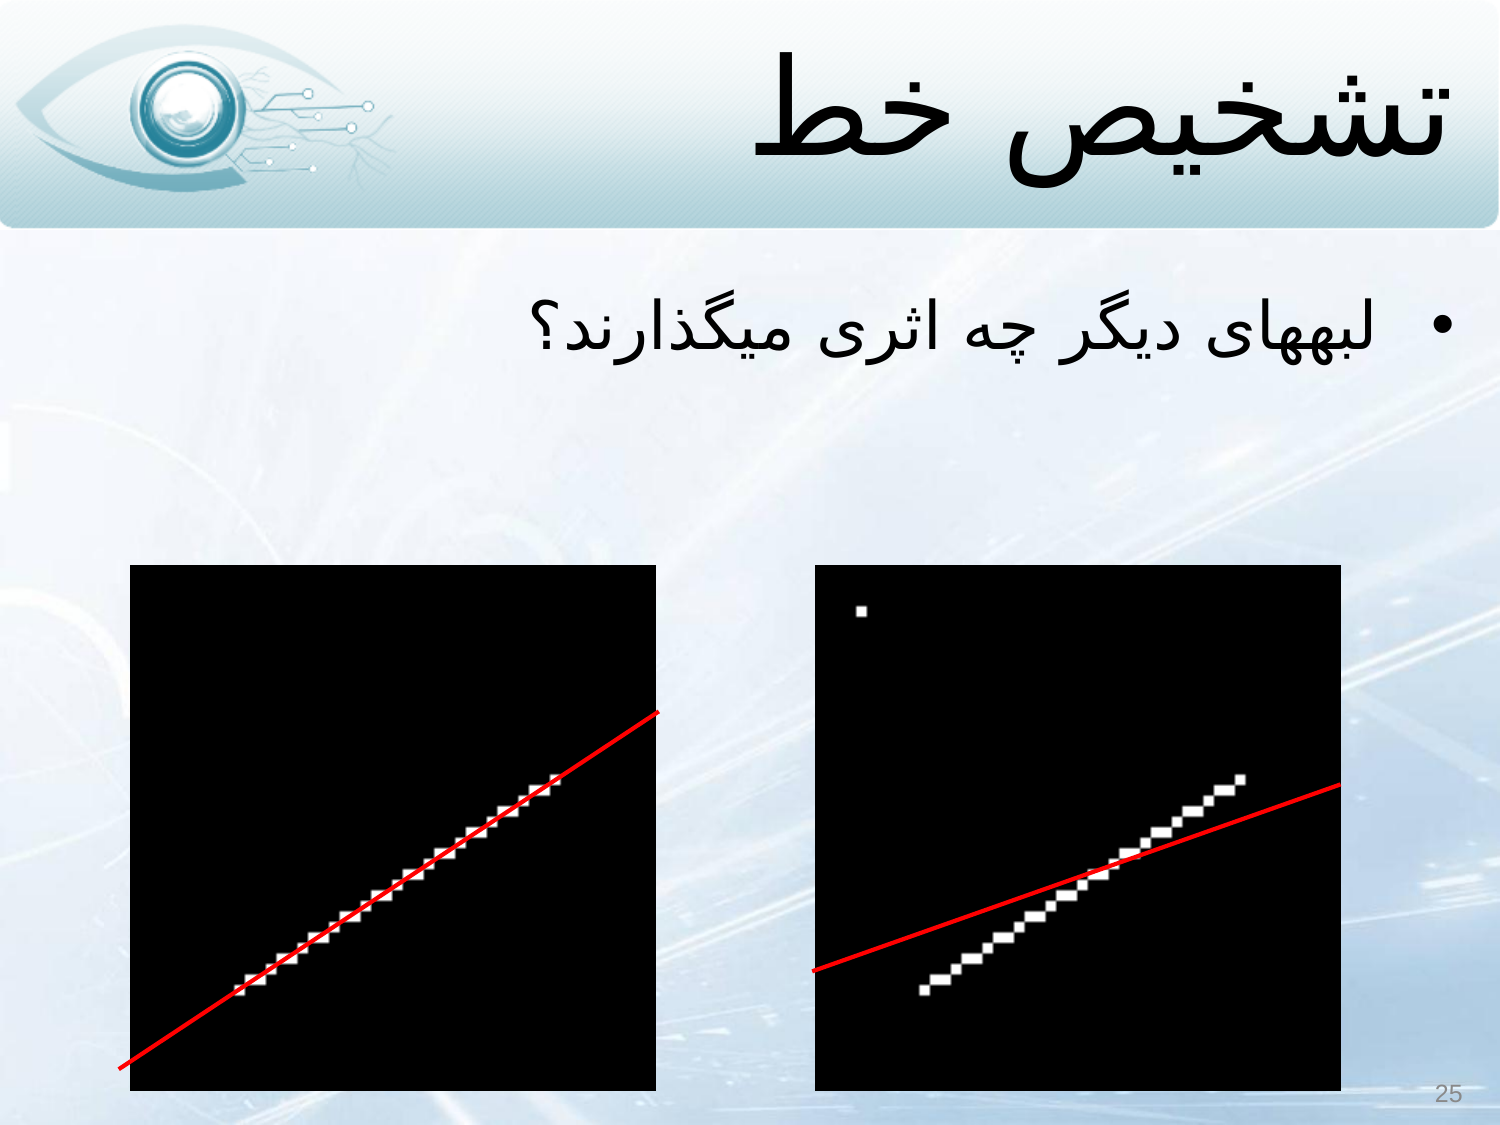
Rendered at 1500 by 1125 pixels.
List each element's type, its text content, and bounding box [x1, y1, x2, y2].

slide_number 25 [1127, 1062, 1478, 1123]
title تشخیص خط [0, 7, 1500, 195]
picture [0, 230, 1500, 1125]
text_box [811, 784, 1341, 972]
text_box لبه‏های دیگر چه اثری می‏گذارند؟ [27, 255, 1470, 371]
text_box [118, 711, 660, 1070]
